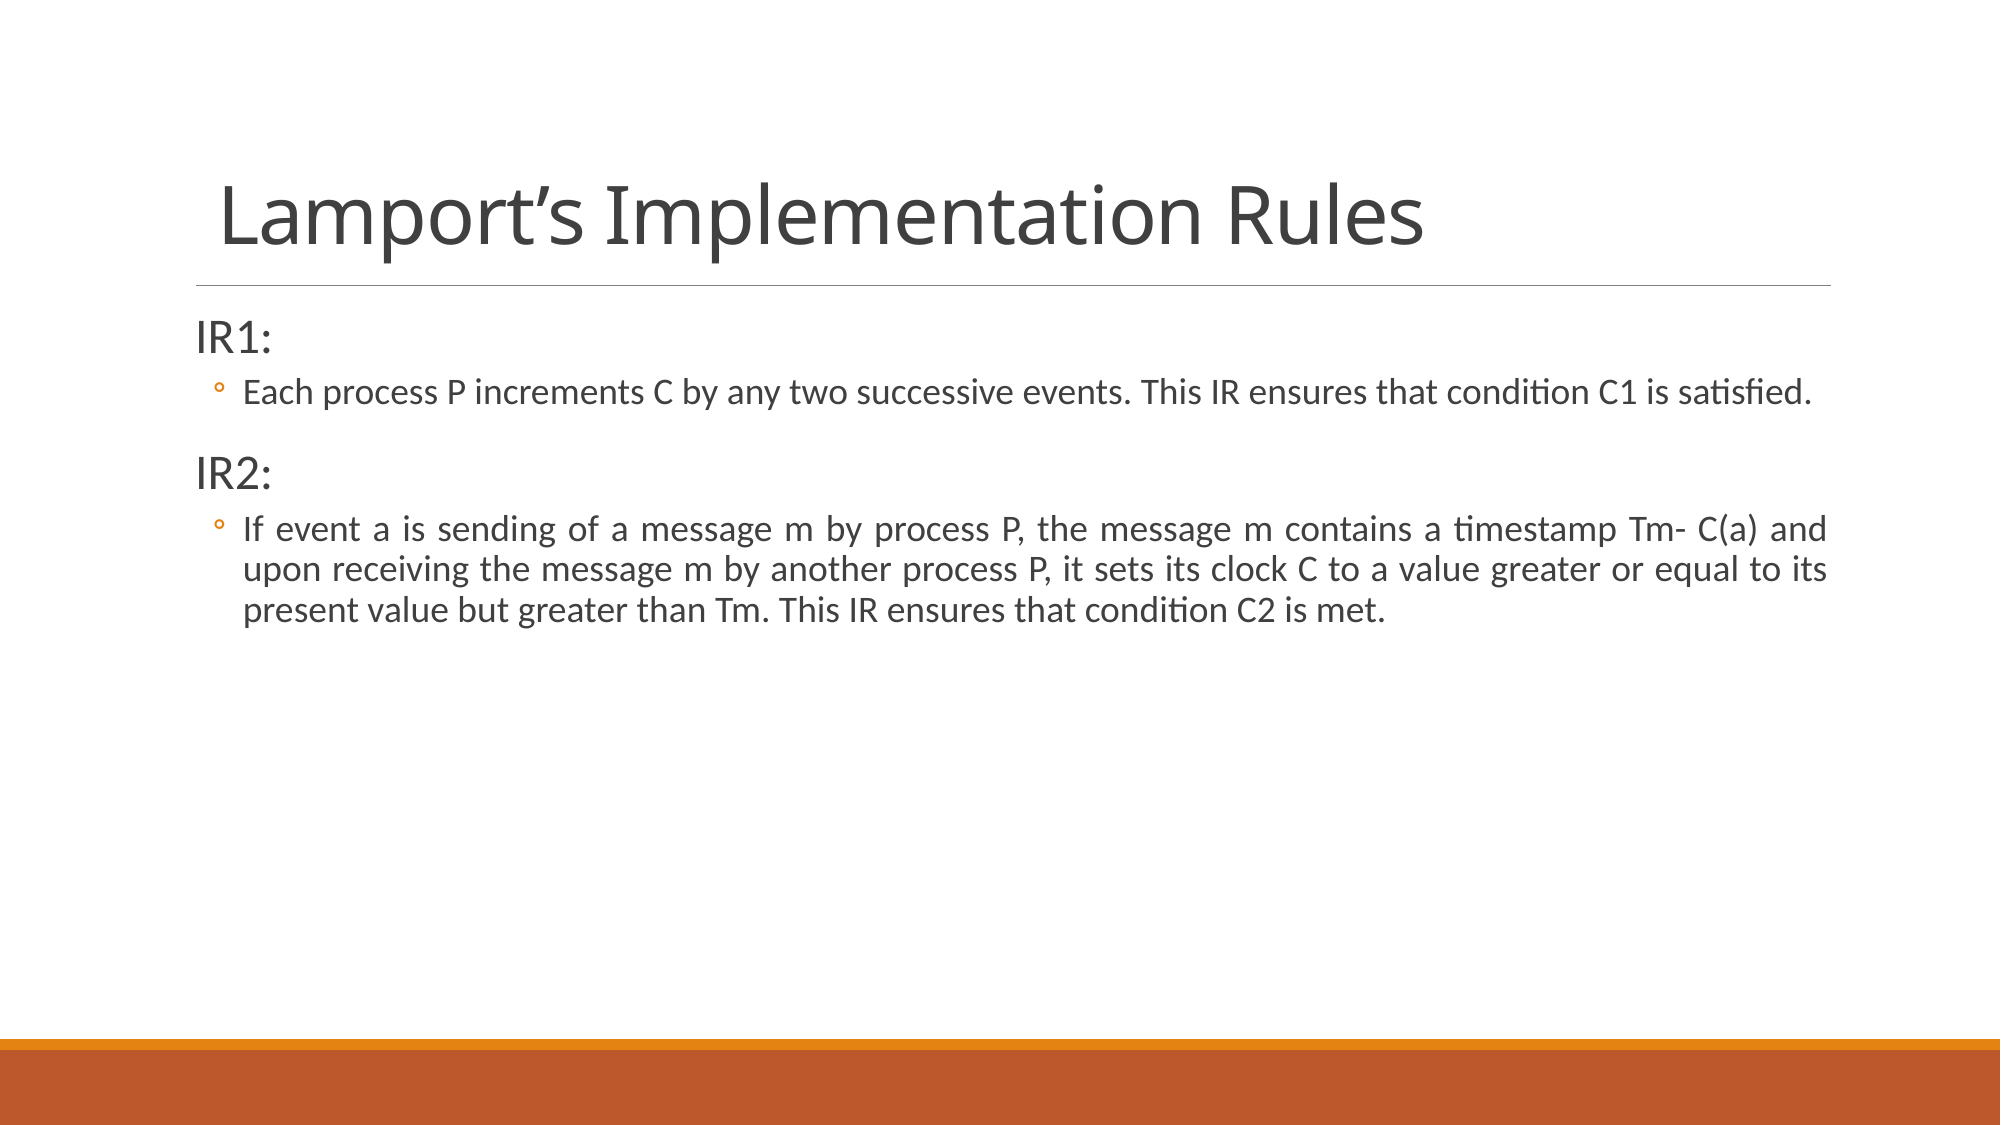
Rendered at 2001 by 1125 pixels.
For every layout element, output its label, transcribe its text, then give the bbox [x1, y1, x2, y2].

list IR1: Each process P increments C by any two successive events. This IR ensures that condition C1 is satisfied. IR2: If event a is sending of a message m by process P, the message m contains a timestamp Tm- C(a) and upon receiving the message m by another process P, it sets its clock C to a value greater or equal to its present value but greater than Tm. This IR ensures that condition C2 is met. [180, 302, 1830, 963]
title Lamport’s Implementation Rules [202, 118, 1665, 269]
